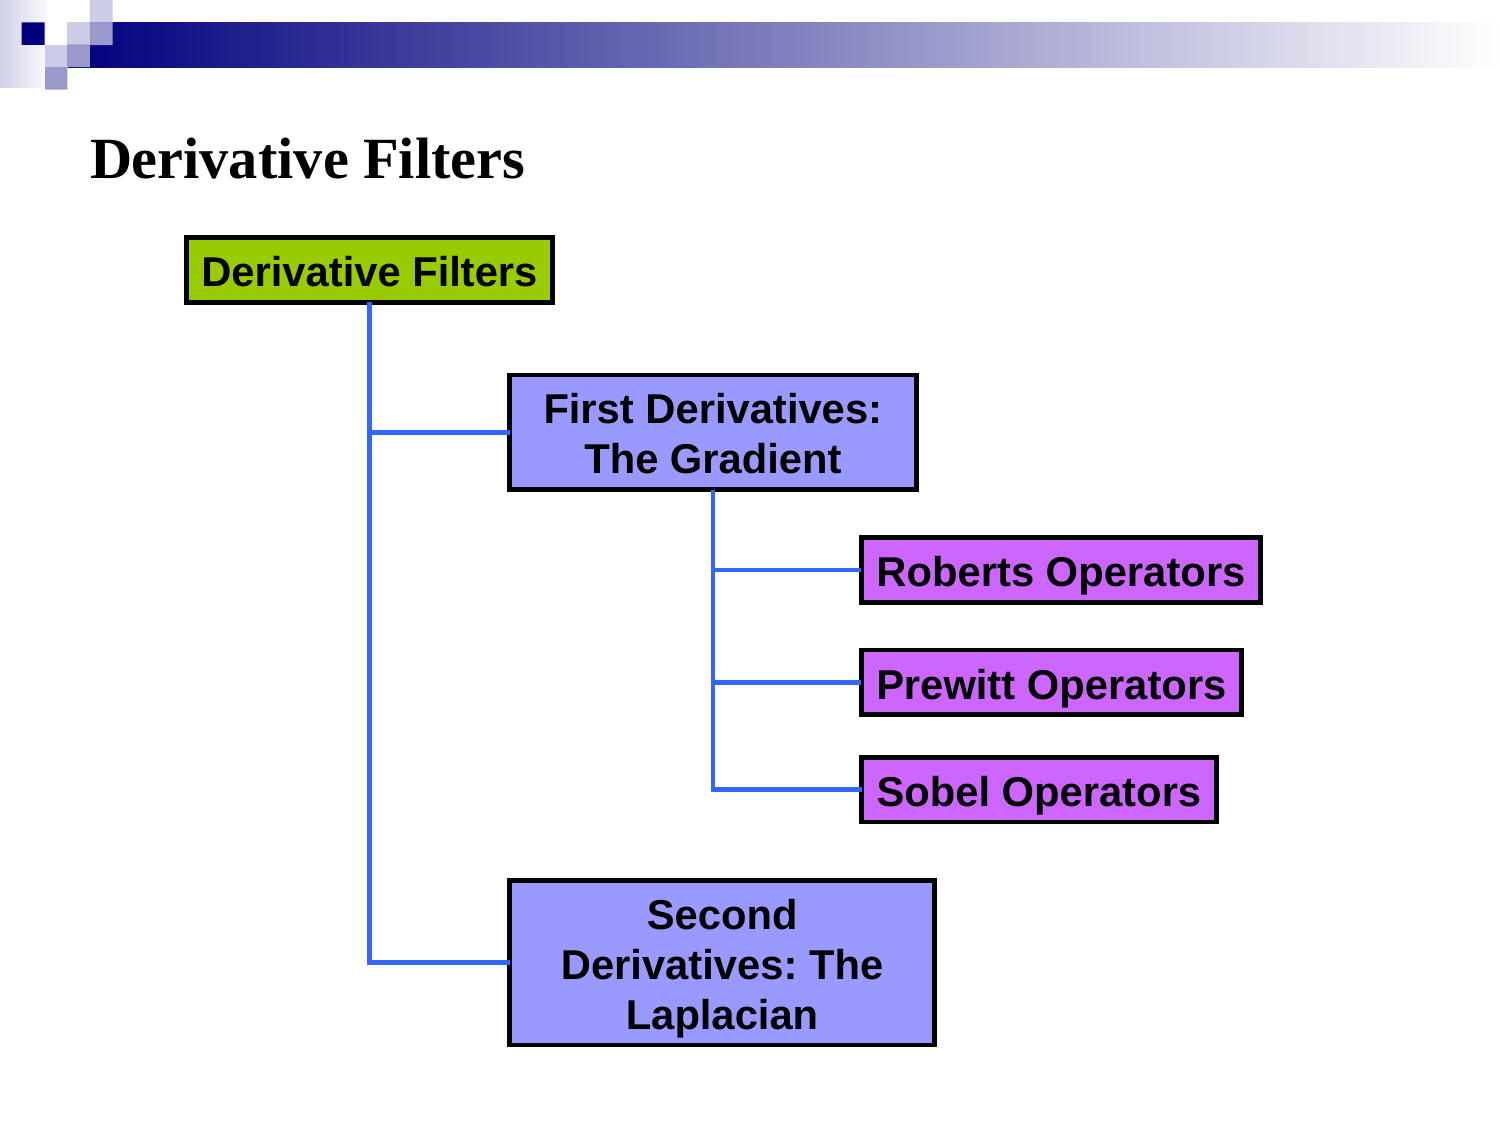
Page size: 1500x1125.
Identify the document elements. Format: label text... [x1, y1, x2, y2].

title Derivative Filters [75, 75, 1442, 235]
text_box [184, 237, 1263, 1001]
